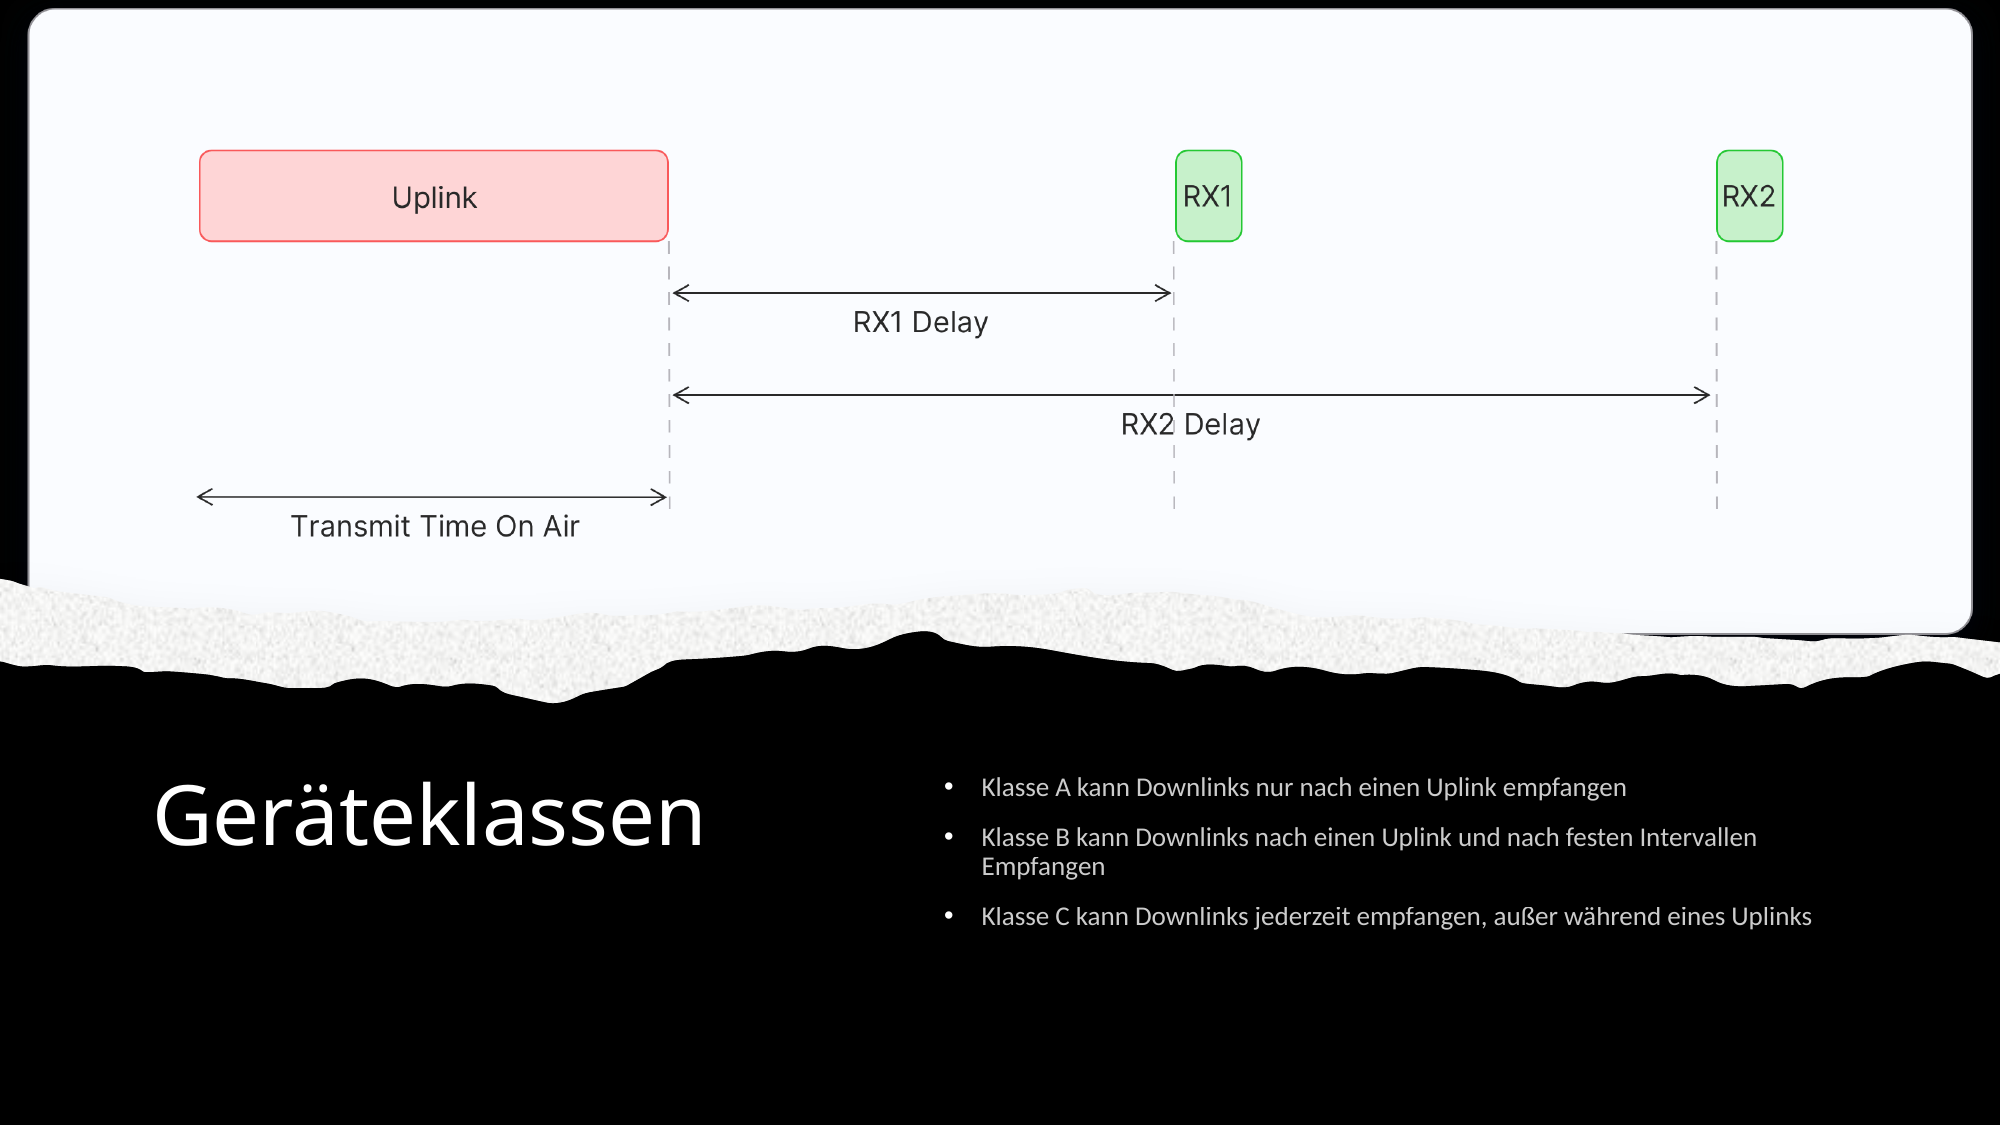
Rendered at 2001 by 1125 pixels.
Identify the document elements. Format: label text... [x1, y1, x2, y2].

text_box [0, 578, 2000, 704]
list Klasse A kann Downlinks nur nach einen Uplink empfangen Klasse B kann Downlinks nach einen Uplink und nach festen Intervallen Empfangen Klasse C kann Downlinks jederzeit empfangen, außer während eines Uplinks [929, 766, 1863, 959]
title Geräteklassen [137, 766, 858, 959]
text_box [0, 704, 2000, 1125]
picture [0, 0, 2000, 578]
